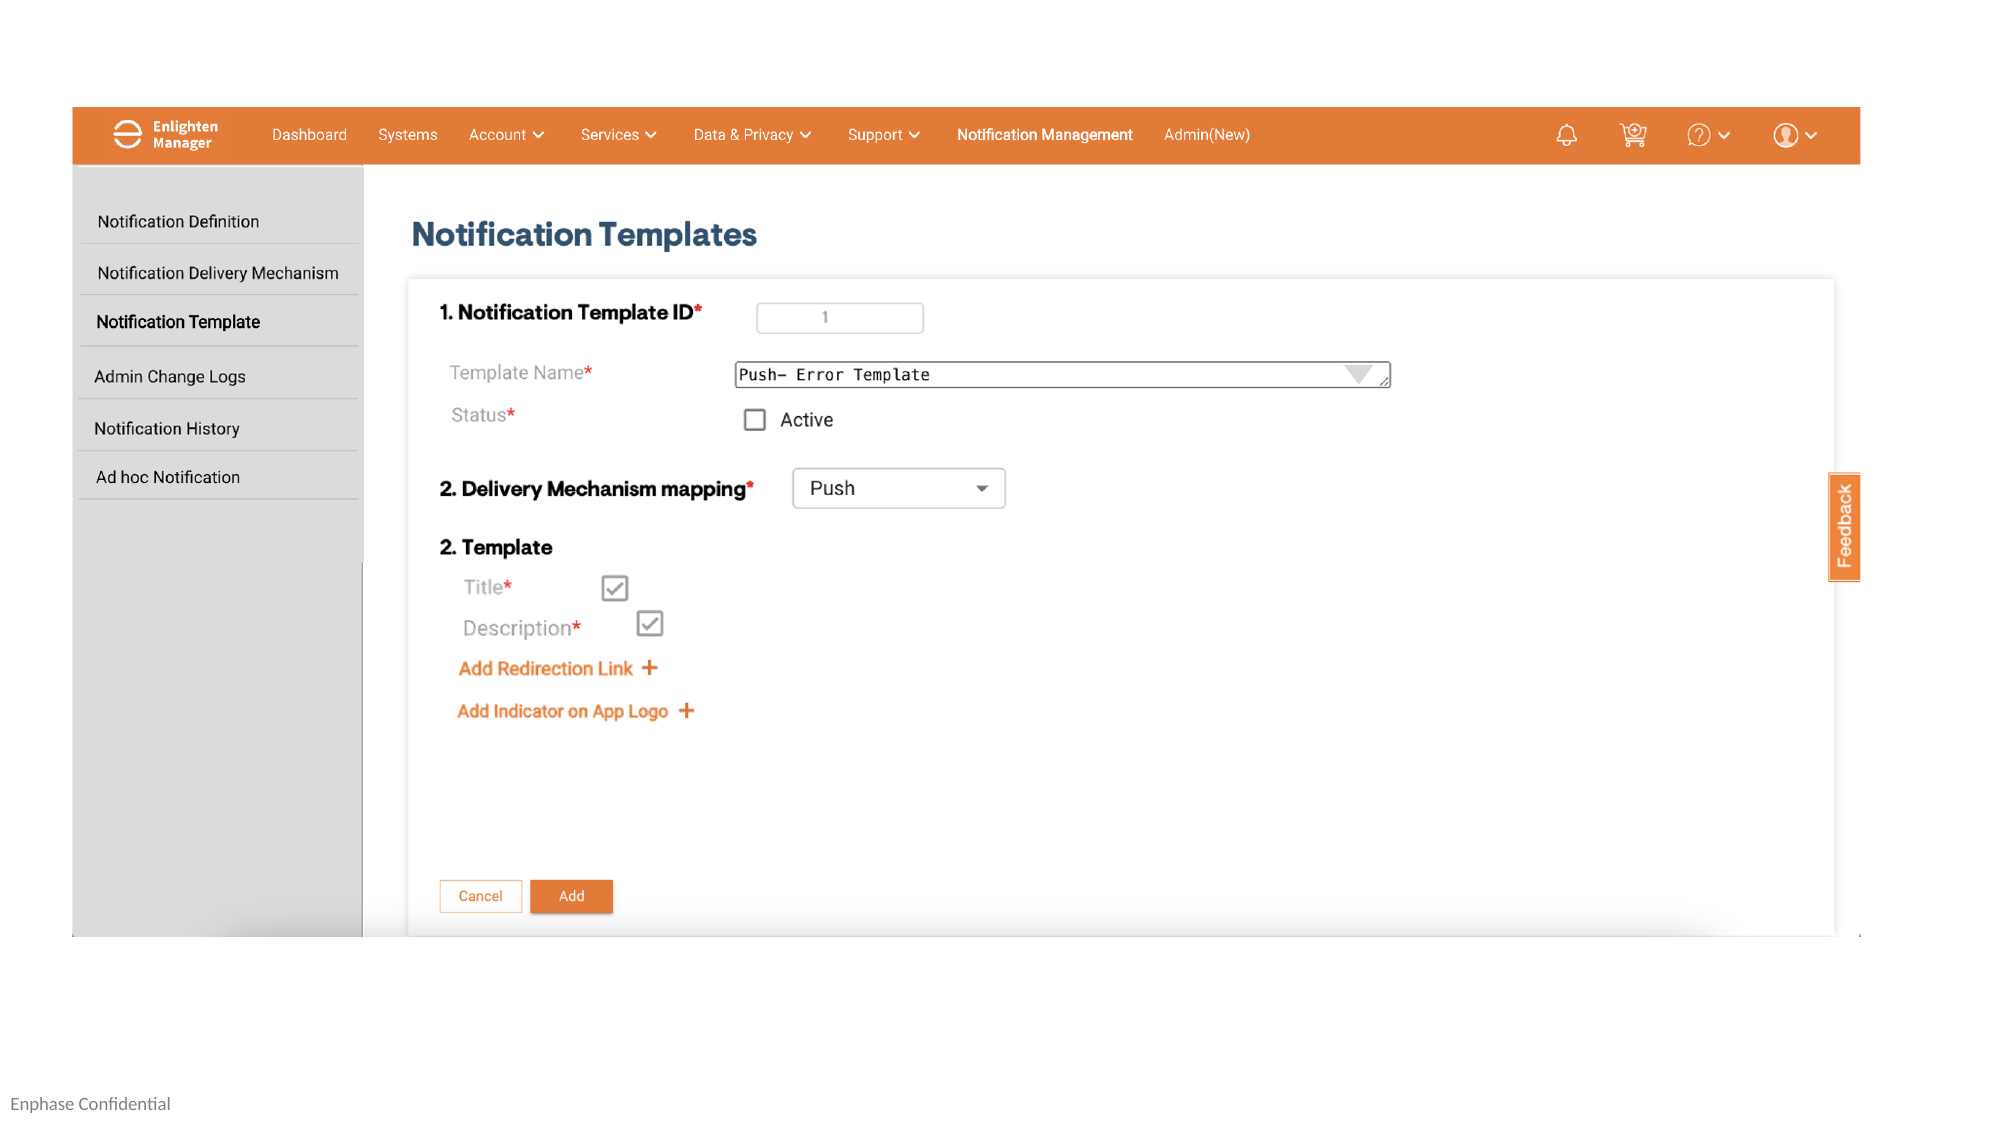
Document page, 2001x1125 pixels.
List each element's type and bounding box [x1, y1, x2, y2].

picture [70, 106, 1869, 937]
